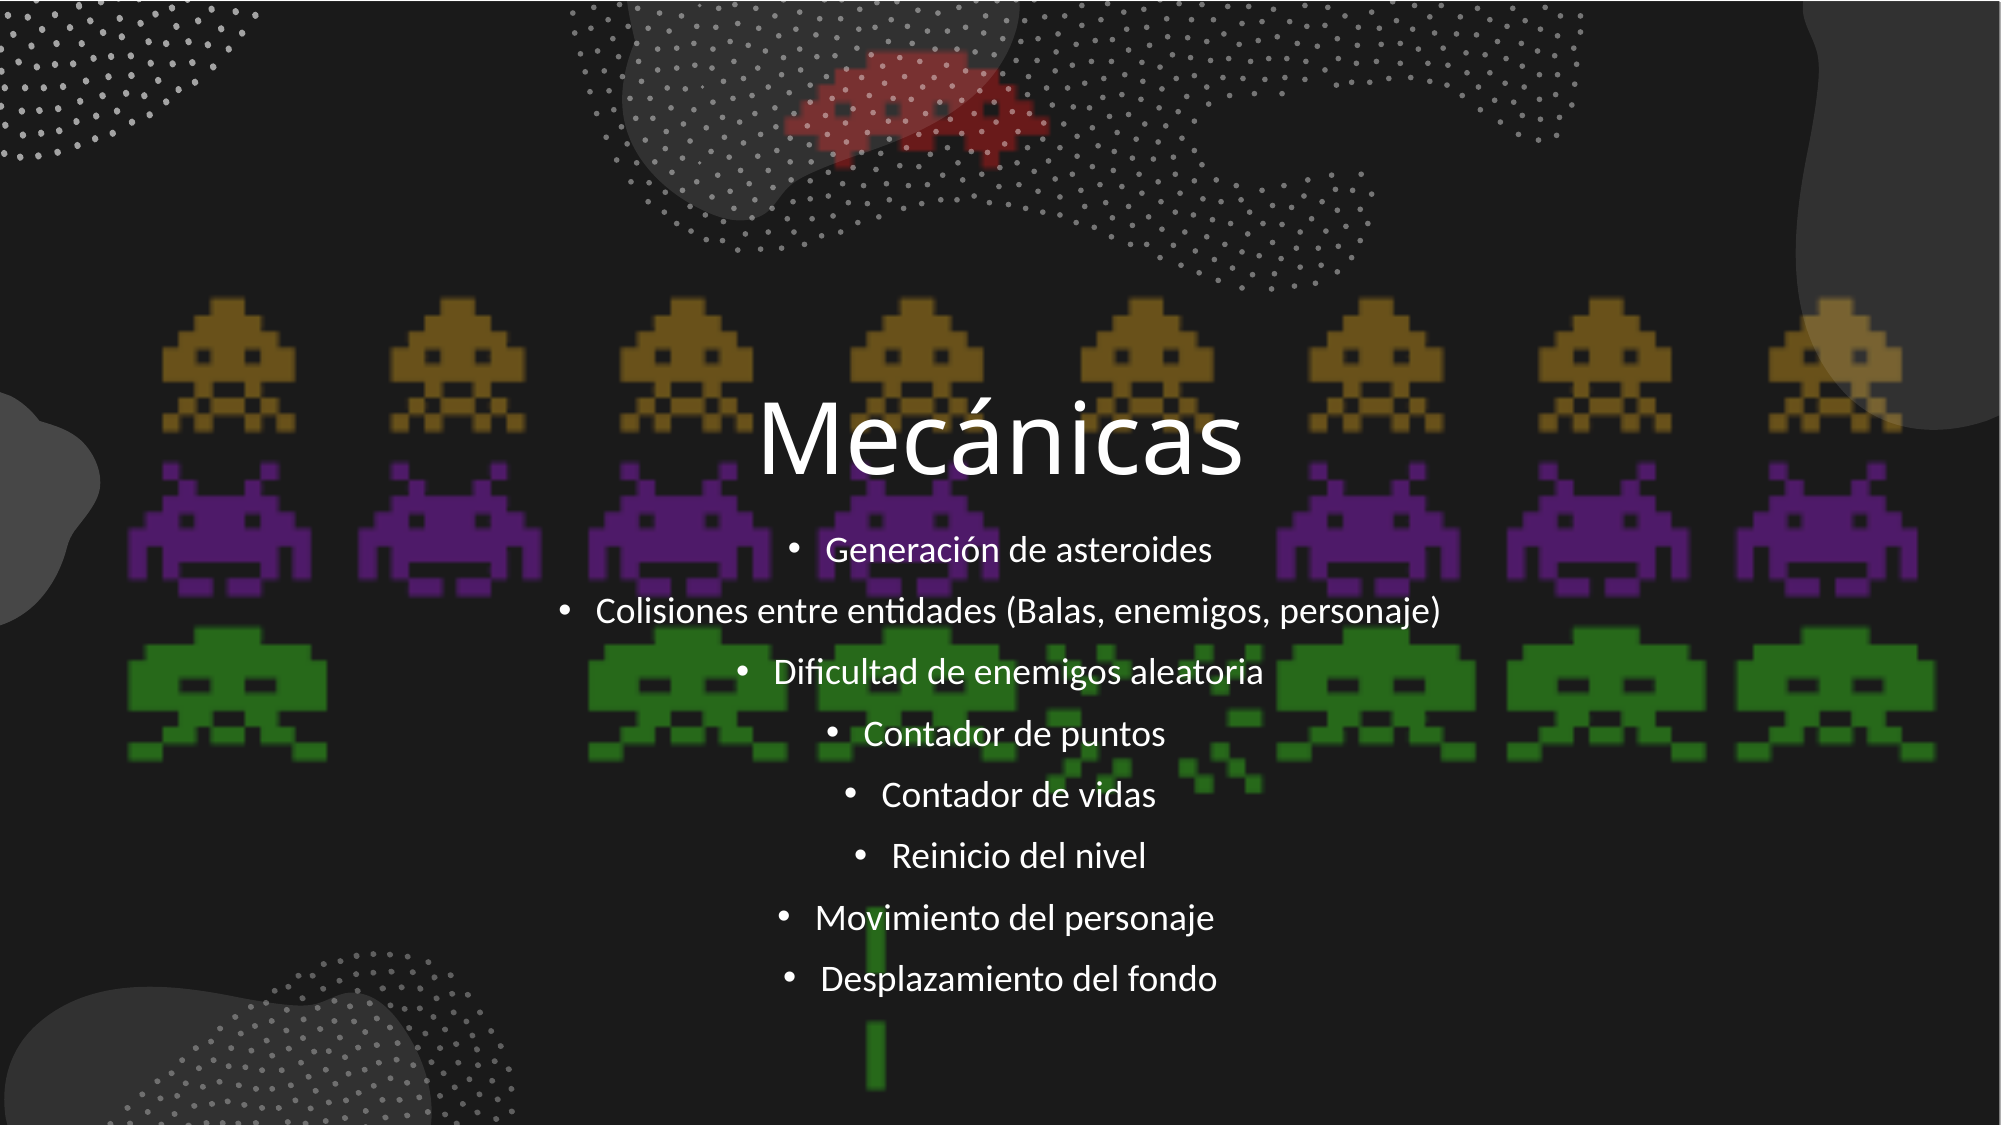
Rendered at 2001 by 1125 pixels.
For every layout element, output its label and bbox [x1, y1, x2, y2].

text_box [0, 0, 2000, 1125]
